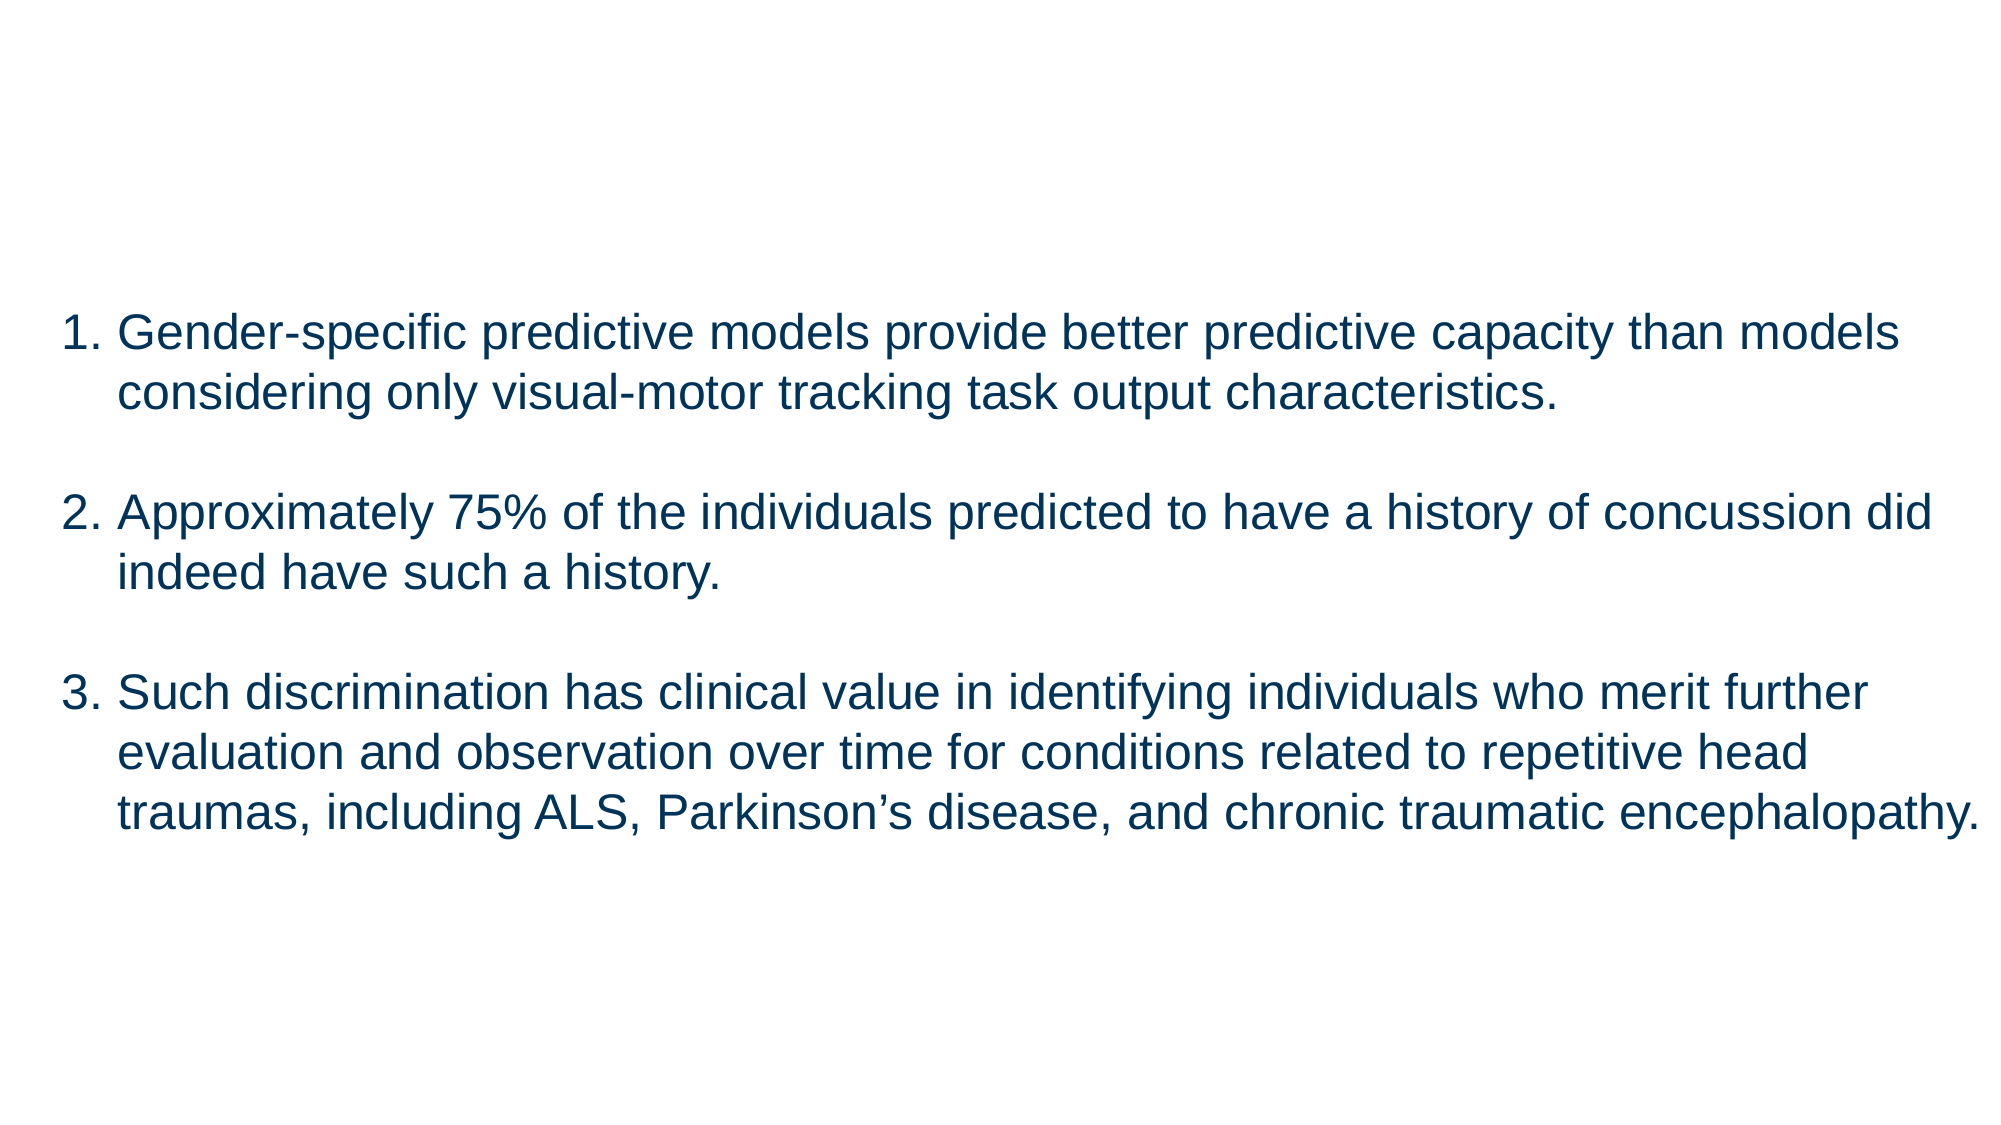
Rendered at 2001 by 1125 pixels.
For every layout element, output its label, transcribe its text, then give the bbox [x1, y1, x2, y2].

text_box Gender-specific predictive models provide better predictive capacity than models considering only visual-motor tracking task output characteristics. Approximately 75% of the individuals predicted to have a history of concussion did indeed have such a history. Such discrimination has clinical value in identifying individuals who merit further evaluation and observation over time for conditions related to repetitive head traumas, including ALS, Parkinson’s disease, and chronic traumatic encephalopathy. [46, 291, 2000, 847]
